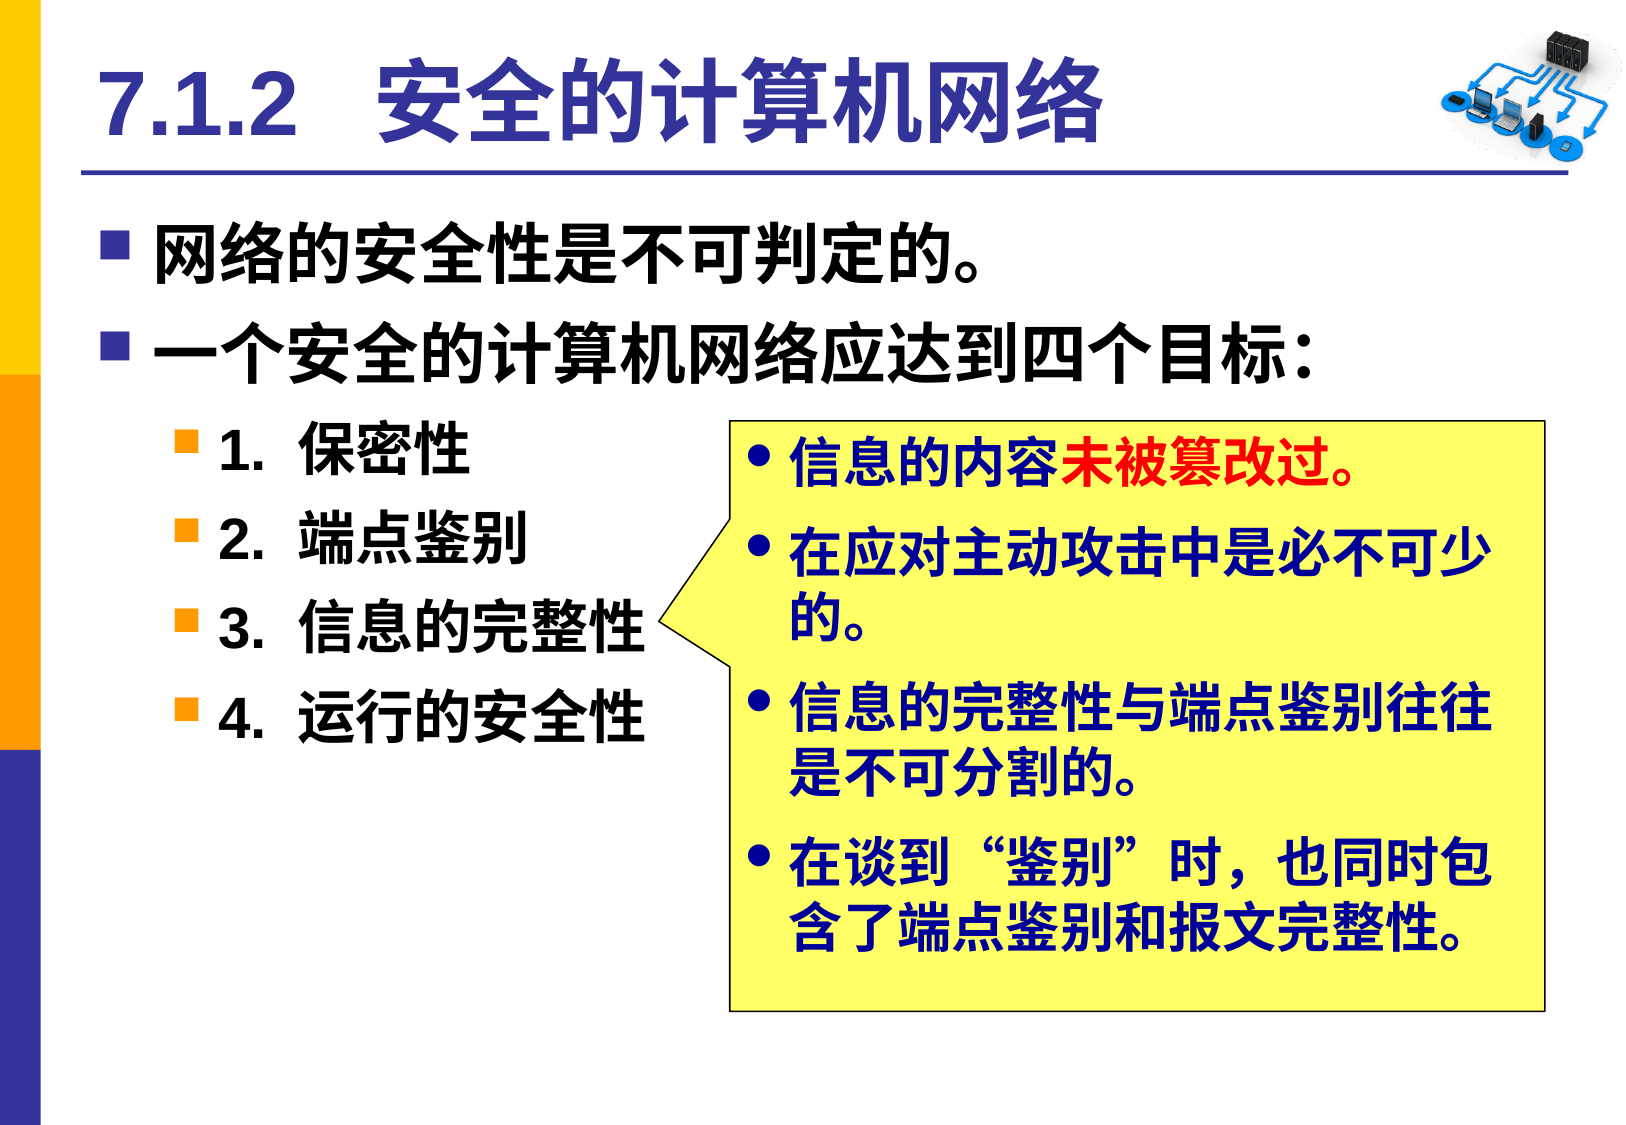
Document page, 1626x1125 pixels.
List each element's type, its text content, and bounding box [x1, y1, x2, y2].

title 7.1.2 安全的计算机网络 [81, 30, 1569, 161]
picture [1438, 30, 1624, 165]
list 网络的安全性是不可判定的。 一个安全的计算机网络应达到四个目标： 1. 保密性 2. 端点鉴别 3. 信息的完整性 4. 运行的安全性 [81, 196, 1569, 1006]
text_box 信息的内容未被篡改过。 在应对主动攻击中是必不可少的。 信息的完整性与端点鉴别往往是不可分割的。 在谈到“鉴别”时，也同时包含了端点鉴别和报文完整性。 [658, 420, 1545, 1012]
